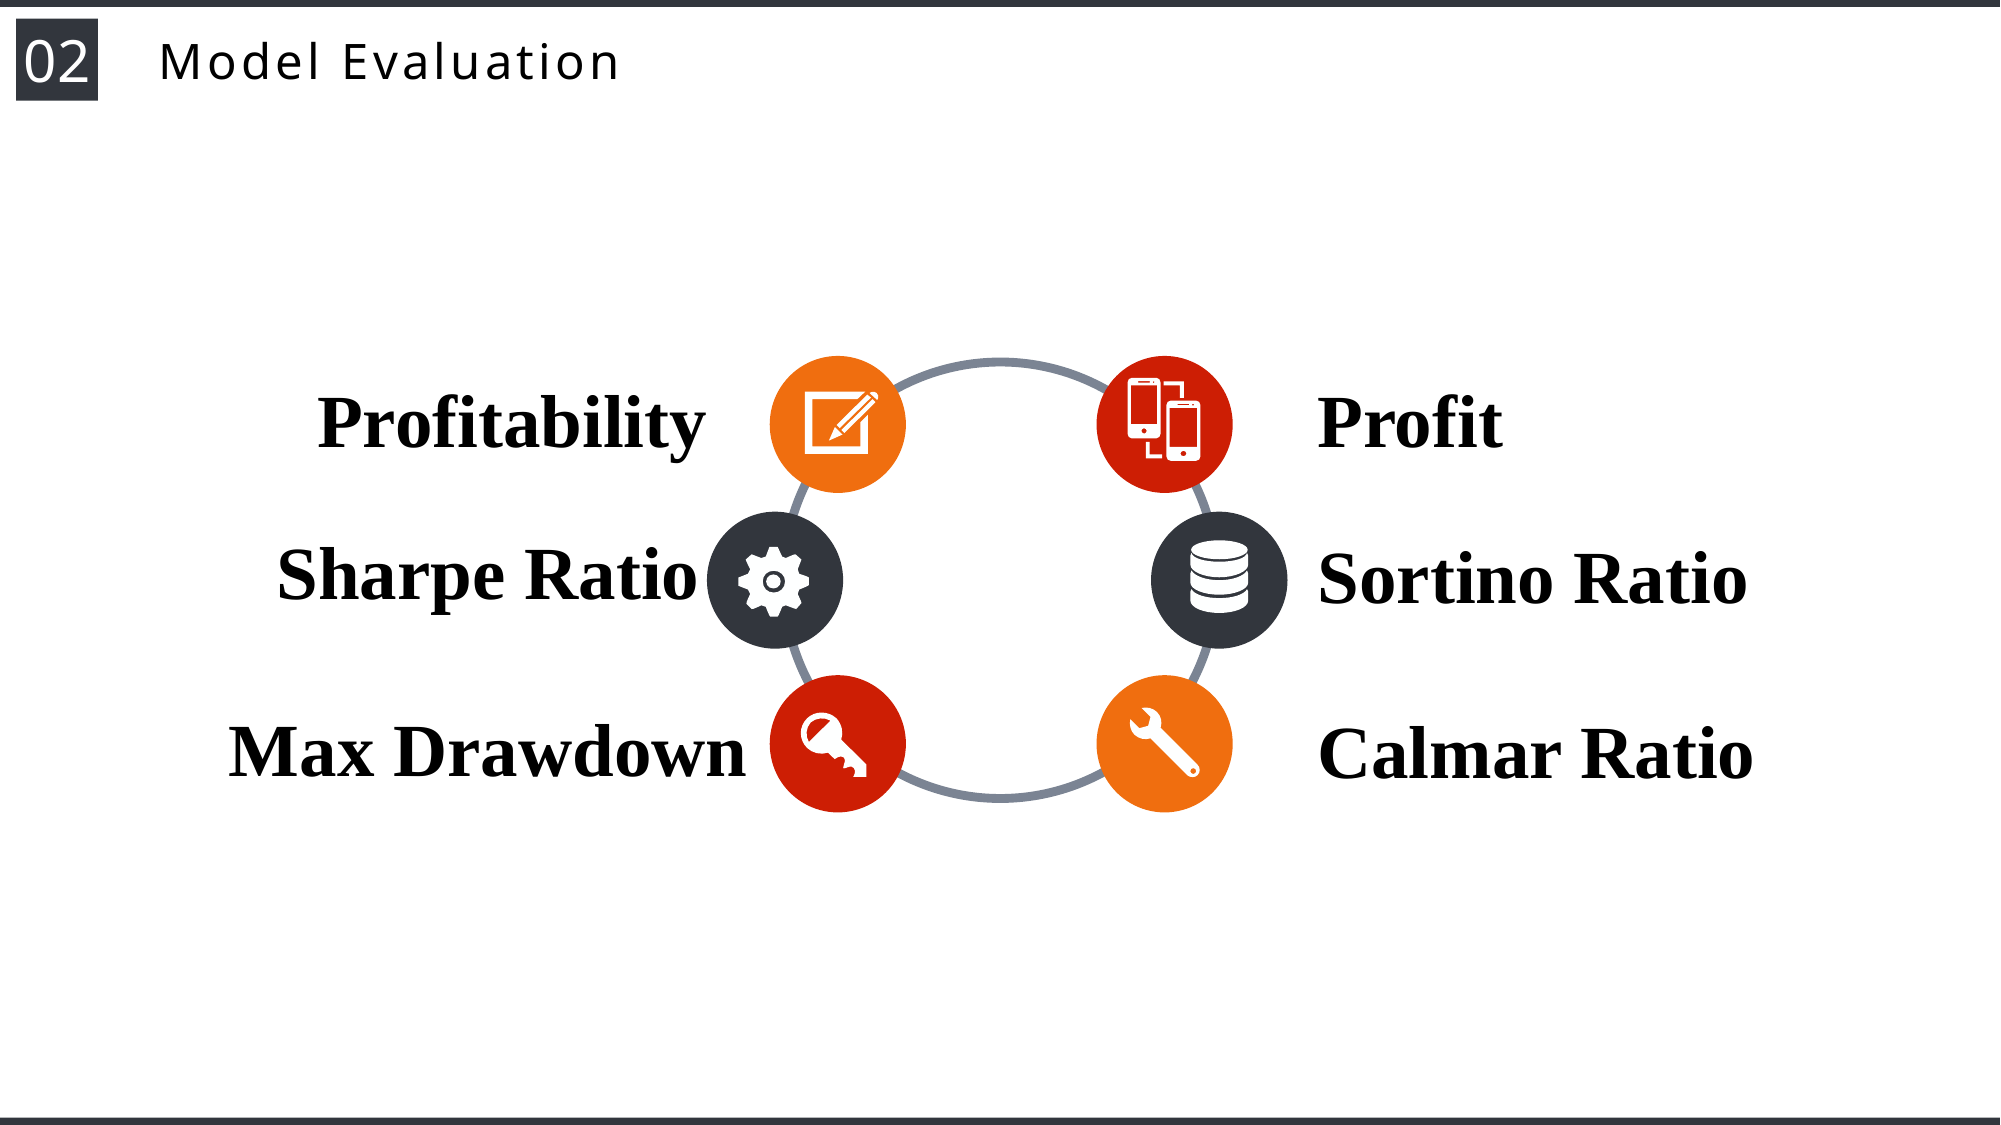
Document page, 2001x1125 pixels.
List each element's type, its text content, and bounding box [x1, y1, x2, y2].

text_box [1129, 707, 1200, 778]
text_box [804, 391, 868, 454]
text_box [760, 546, 809, 617]
text_box Profitability [302, 365, 724, 461]
text_box [715, 511, 844, 649]
text_box [1190, 540, 1249, 613]
text_box [1163, 381, 1184, 398]
text_box [0, 1117, 2000, 1125]
text_box [793, 362, 1207, 799]
text_box [0, 0, 2000, 7]
text_box [766, 574, 781, 589]
text_box [1166, 400, 1201, 461]
text_box Sortino Ratio [1302, 520, 1801, 617]
text_box [787, 675, 906, 813]
text_box Profit [1302, 365, 1801, 462]
text_box [1127, 377, 1161, 439]
text_box [801, 712, 867, 777]
text_box [1096, 355, 1233, 493]
text_box [841, 399, 876, 434]
text_box Calmar Ratio [1302, 695, 1801, 792]
text_box [769, 355, 906, 493]
text_box [1096, 675, 1233, 813]
text_box [1145, 441, 1163, 459]
text_box Sharpe Ratio [261, 517, 760, 613]
text_box [1151, 511, 1288, 649]
text_box 02 [15, 18, 99, 102]
text_box Model Evaluation [95, 17, 684, 102]
text_box [828, 427, 842, 441]
text_box [836, 394, 872, 429]
text_box [869, 391, 879, 400]
text_box Max Drawdown [214, 694, 801, 790]
